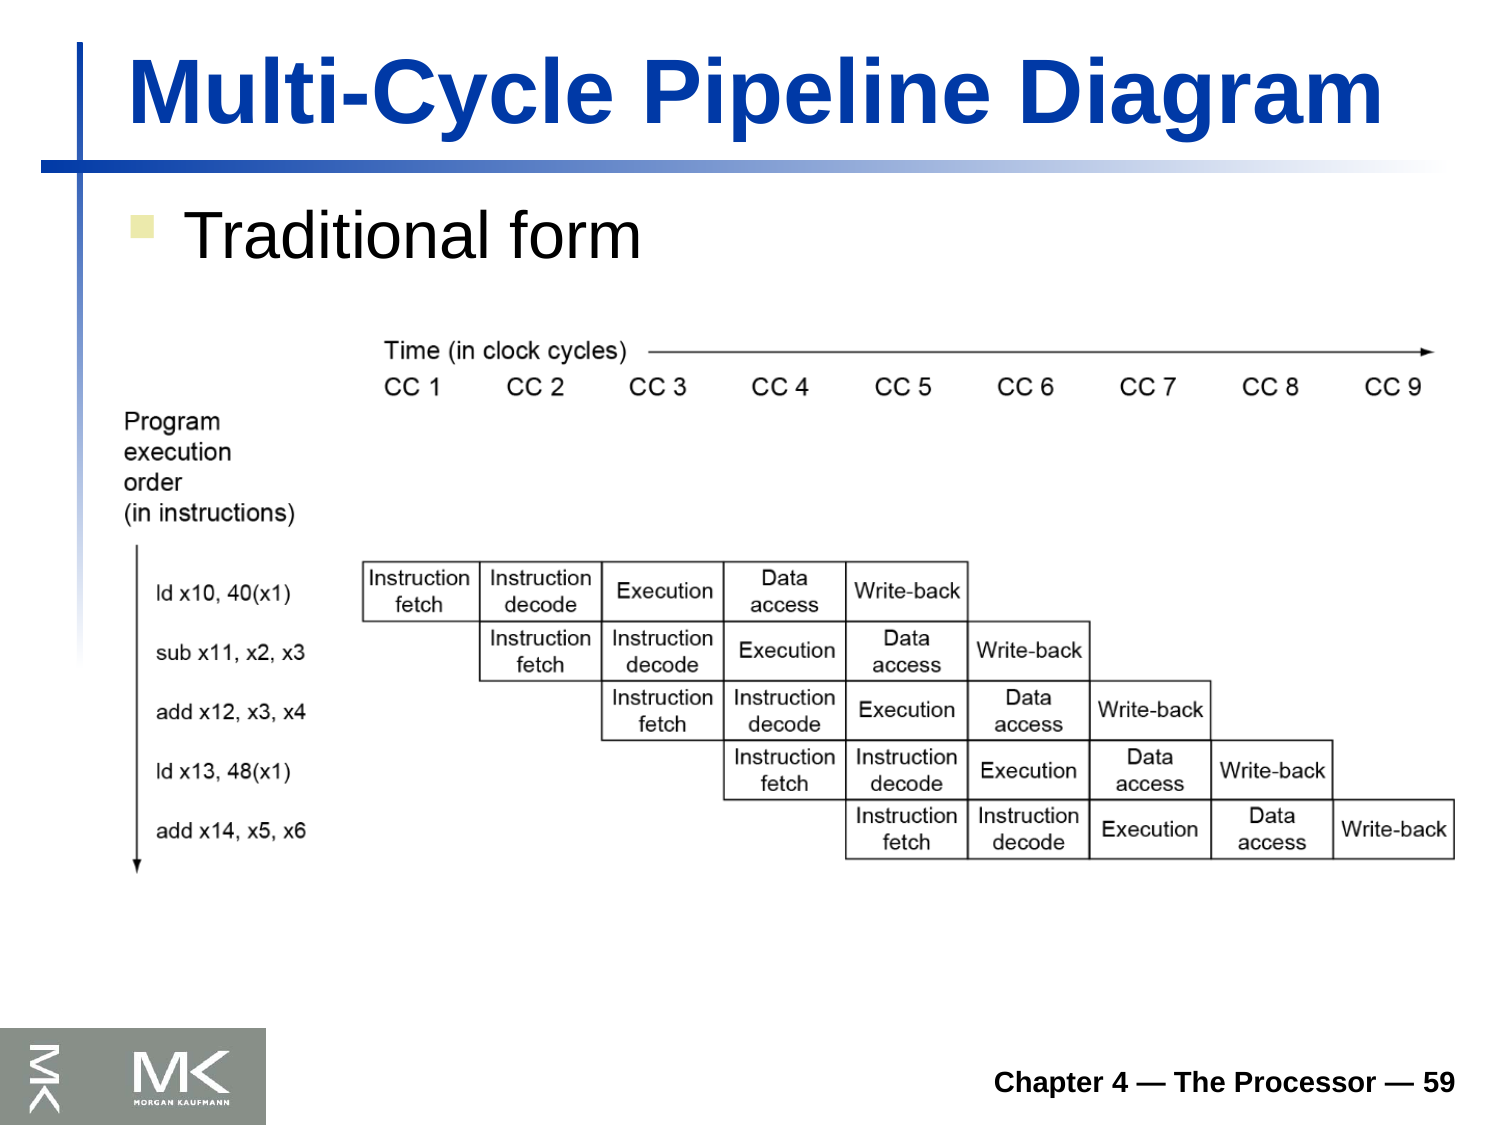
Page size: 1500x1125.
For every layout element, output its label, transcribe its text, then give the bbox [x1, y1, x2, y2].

title Multi-Cycle Pipeline Diagram [112, 23, 1468, 149]
list Traditional form [112, 184, 1469, 298]
picture [0, 1028, 266, 1125]
picture [123, 337, 1455, 875]
footer Chapter 4 — The Processor — 59 [277, 1046, 1471, 1106]
